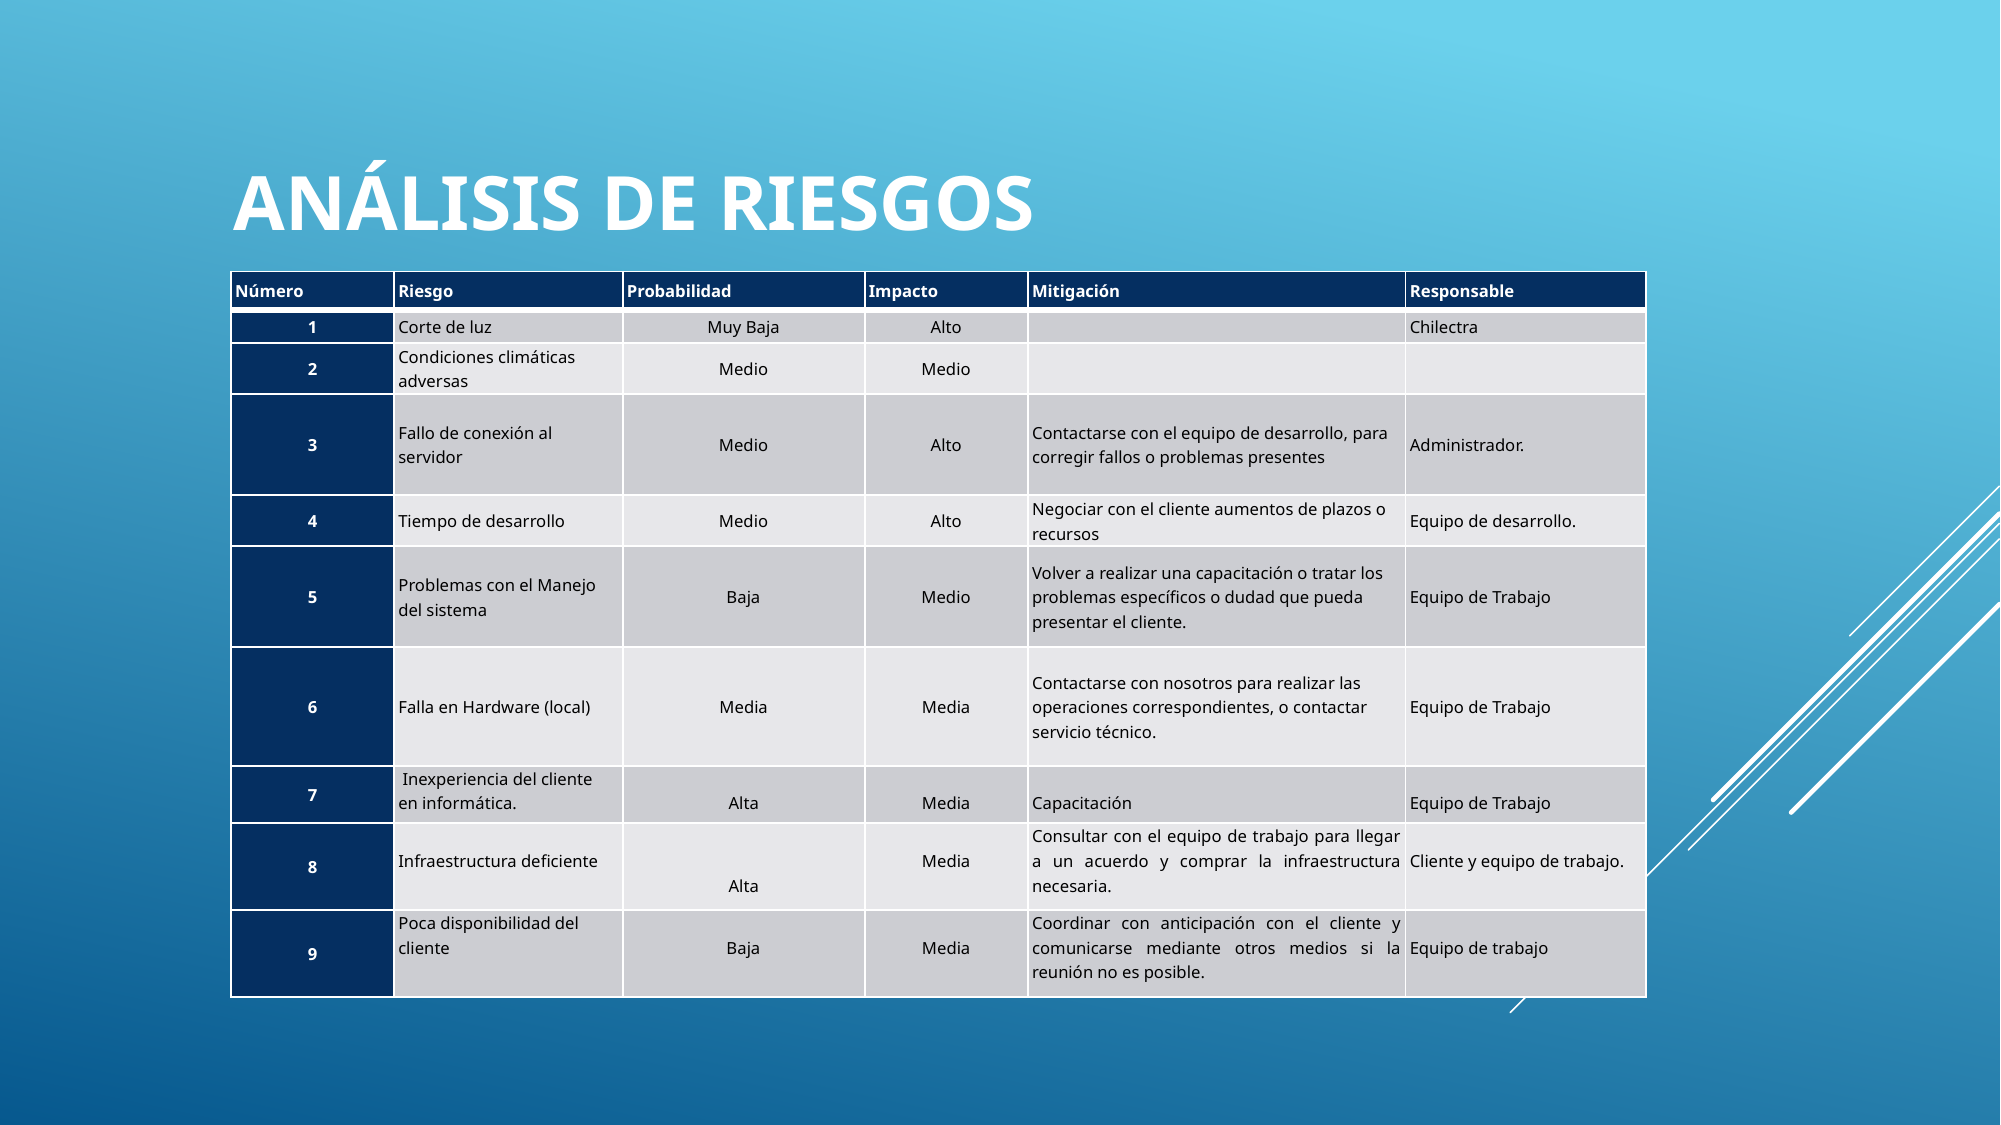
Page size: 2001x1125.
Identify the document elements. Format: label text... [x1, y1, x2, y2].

table_cell Equipo de Trabajo [1406, 767, 1645, 822]
table_cell Alto [866, 395, 1027, 494]
table_cell Fallo de conexión al servidor [395, 395, 622, 494]
table_cell 2 [232, 344, 393, 393]
table_cell Media [866, 824, 1027, 909]
table_cell 5 [232, 547, 393, 646]
table_cell 9 [232, 911, 393, 996]
table_cell Consultar con el equipo de trabajo para llegar a un acuerdo y comprar la infraestructura necesaria. [1029, 824, 1405, 909]
table_cell Equipo de Trabajo [1406, 547, 1645, 646]
table_cell Medio [866, 547, 1027, 646]
table_cell Poca disponibilidad del cliente [395, 911, 622, 996]
table_cell Inexperiencia del cliente en informática. [395, 767, 622, 822]
table_cell Cliente y equipo de trabajo. [1406, 824, 1645, 909]
table_cell 3 [232, 395, 393, 494]
table_cell Equipo de trabajo [1406, 911, 1645, 996]
table_cell Medio [624, 496, 864, 545]
table_cell 8 [232, 824, 393, 909]
table_cell [1029, 313, 1405, 342]
table_cell [1029, 344, 1405, 393]
table_cell Medio [866, 344, 1027, 393]
table_cell 7 [232, 767, 393, 822]
table_cell Infraestructura deficiente [395, 824, 622, 909]
table_header Responsable [1406, 272, 1645, 307]
table_cell Corte de luz [395, 313, 622, 342]
table_cell Medio [624, 344, 864, 393]
table_cell Media [866, 648, 1027, 765]
table_cell Equipo de desarrollo. [1406, 496, 1645, 545]
table_cell 4 [232, 496, 393, 545]
table_cell Falla en Hardware (local) [395, 648, 622, 765]
table_cell Baja [624, 911, 864, 996]
title Análisis de riesgos [218, 76, 1619, 324]
table_cell Alto [866, 313, 1027, 342]
table_cell Alta [624, 767, 864, 822]
table_cell Chilectra [1406, 313, 1645, 342]
table_cell [1406, 344, 1645, 393]
table_cell Contactarse con el equipo de desarrollo, para corregir fallos o problemas presentes [1029, 395, 1405, 494]
table_header Impacto [866, 272, 1027, 307]
table_cell Coordinar con anticipación con el cliente y comunicarse mediante otros medios si la reunión no es posible. [1029, 911, 1405, 996]
table_header Número [232, 272, 393, 307]
table_cell Media [866, 767, 1027, 822]
table_header Probabilidad [624, 272, 864, 307]
table_cell Negociar con el cliente aumentos de plazos o recursos [1029, 496, 1405, 545]
table_cell Baja [624, 547, 864, 646]
table_cell Tiempo de desarrollo [395, 496, 622, 545]
table_cell 1 [232, 313, 393, 342]
table_cell Administrador. [1406, 395, 1645, 494]
table_cell Medio [624, 395, 864, 494]
table_cell Alto [866, 496, 1027, 545]
table_cell Problemas con el Manejo del sistema [395, 547, 622, 646]
table_cell Media [624, 648, 864, 765]
table_cell Media [866, 911, 1027, 996]
table_header Mitigación [1029, 272, 1405, 307]
table_cell 6 [232, 648, 393, 765]
table_cell Muy Baja [624, 313, 864, 342]
table_cell Equipo de Trabajo [1406, 648, 1645, 765]
table_header Riesgo [395, 272, 622, 307]
table_cell Contactarse con nosotros para realizar las operaciones correspondientes, o contactar servicio técnico. [1029, 648, 1405, 765]
table_cell Capacitación [1029, 767, 1405, 822]
table_cell Condiciones climáticas adversas [395, 344, 622, 393]
table_cell Volver a realizar una capacitación o tratar los problemas específicos o dudad que pueda presentar el cliente. [1029, 547, 1405, 646]
table_cell Alta [624, 824, 864, 909]
